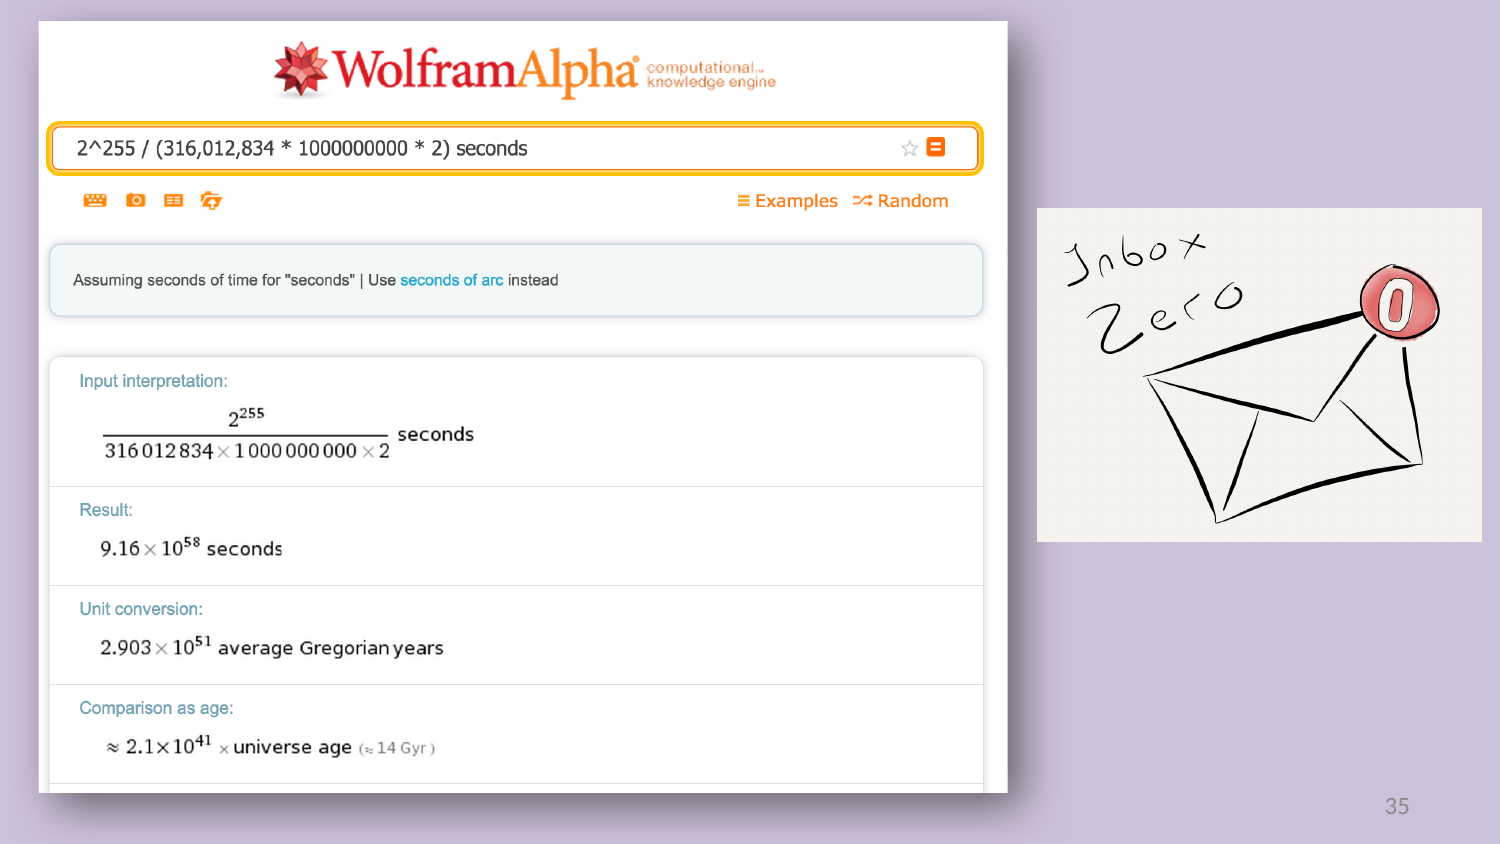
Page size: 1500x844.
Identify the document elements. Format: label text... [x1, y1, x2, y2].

picture [1037, 208, 1483, 542]
slide_number 34 [1074, 782, 1425, 827]
picture [38, 21, 1008, 793]
